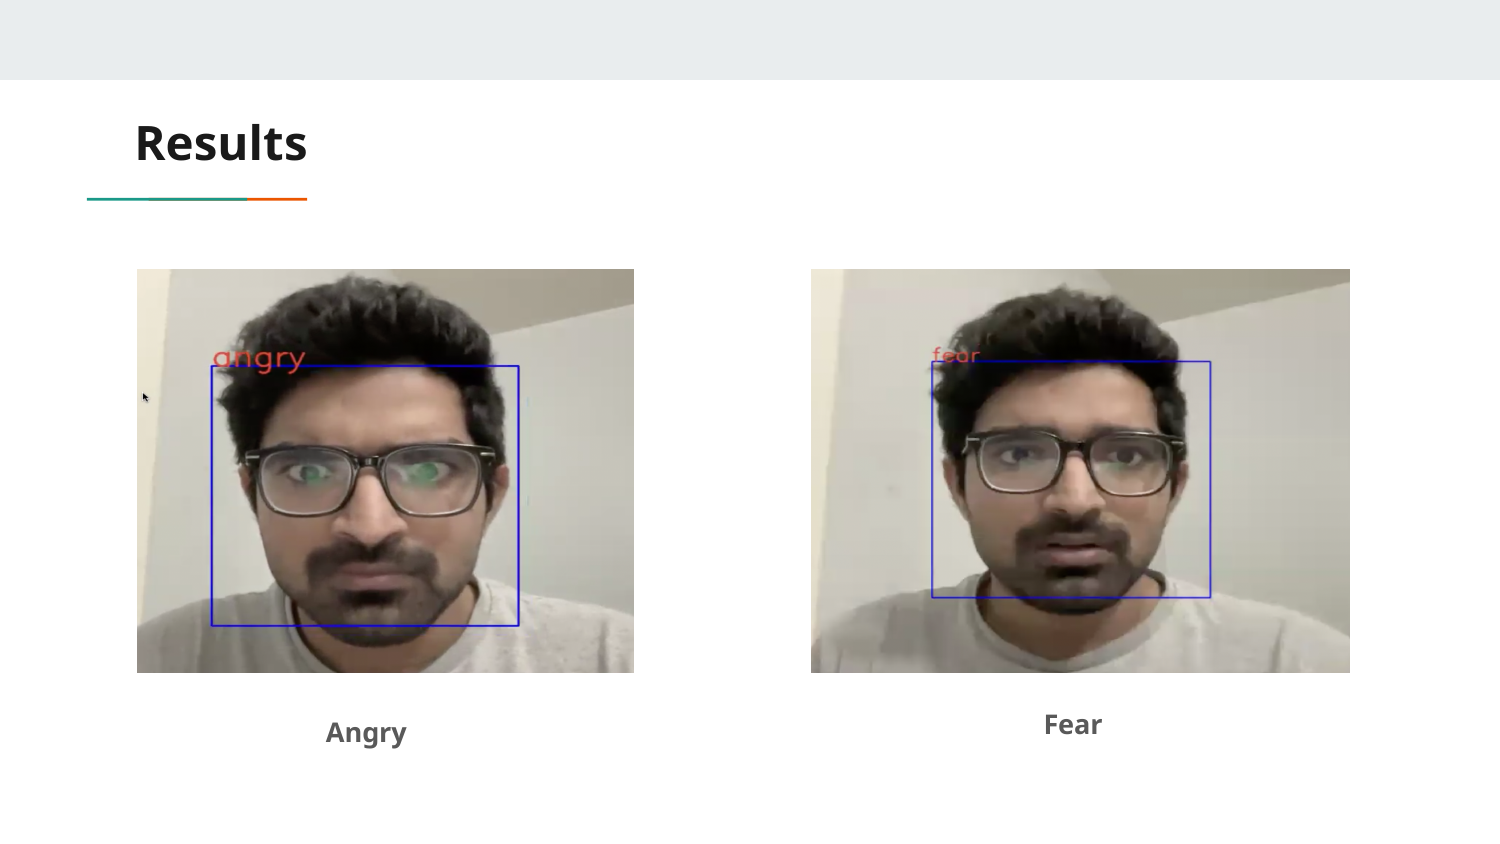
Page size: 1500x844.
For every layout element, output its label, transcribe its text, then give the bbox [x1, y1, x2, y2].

picture [137, 269, 634, 674]
text_box Fear [1028, 692, 1178, 756]
title Results [119, 97, 1381, 186]
text_box Angry [310, 700, 461, 763]
picture [811, 269, 1350, 674]
